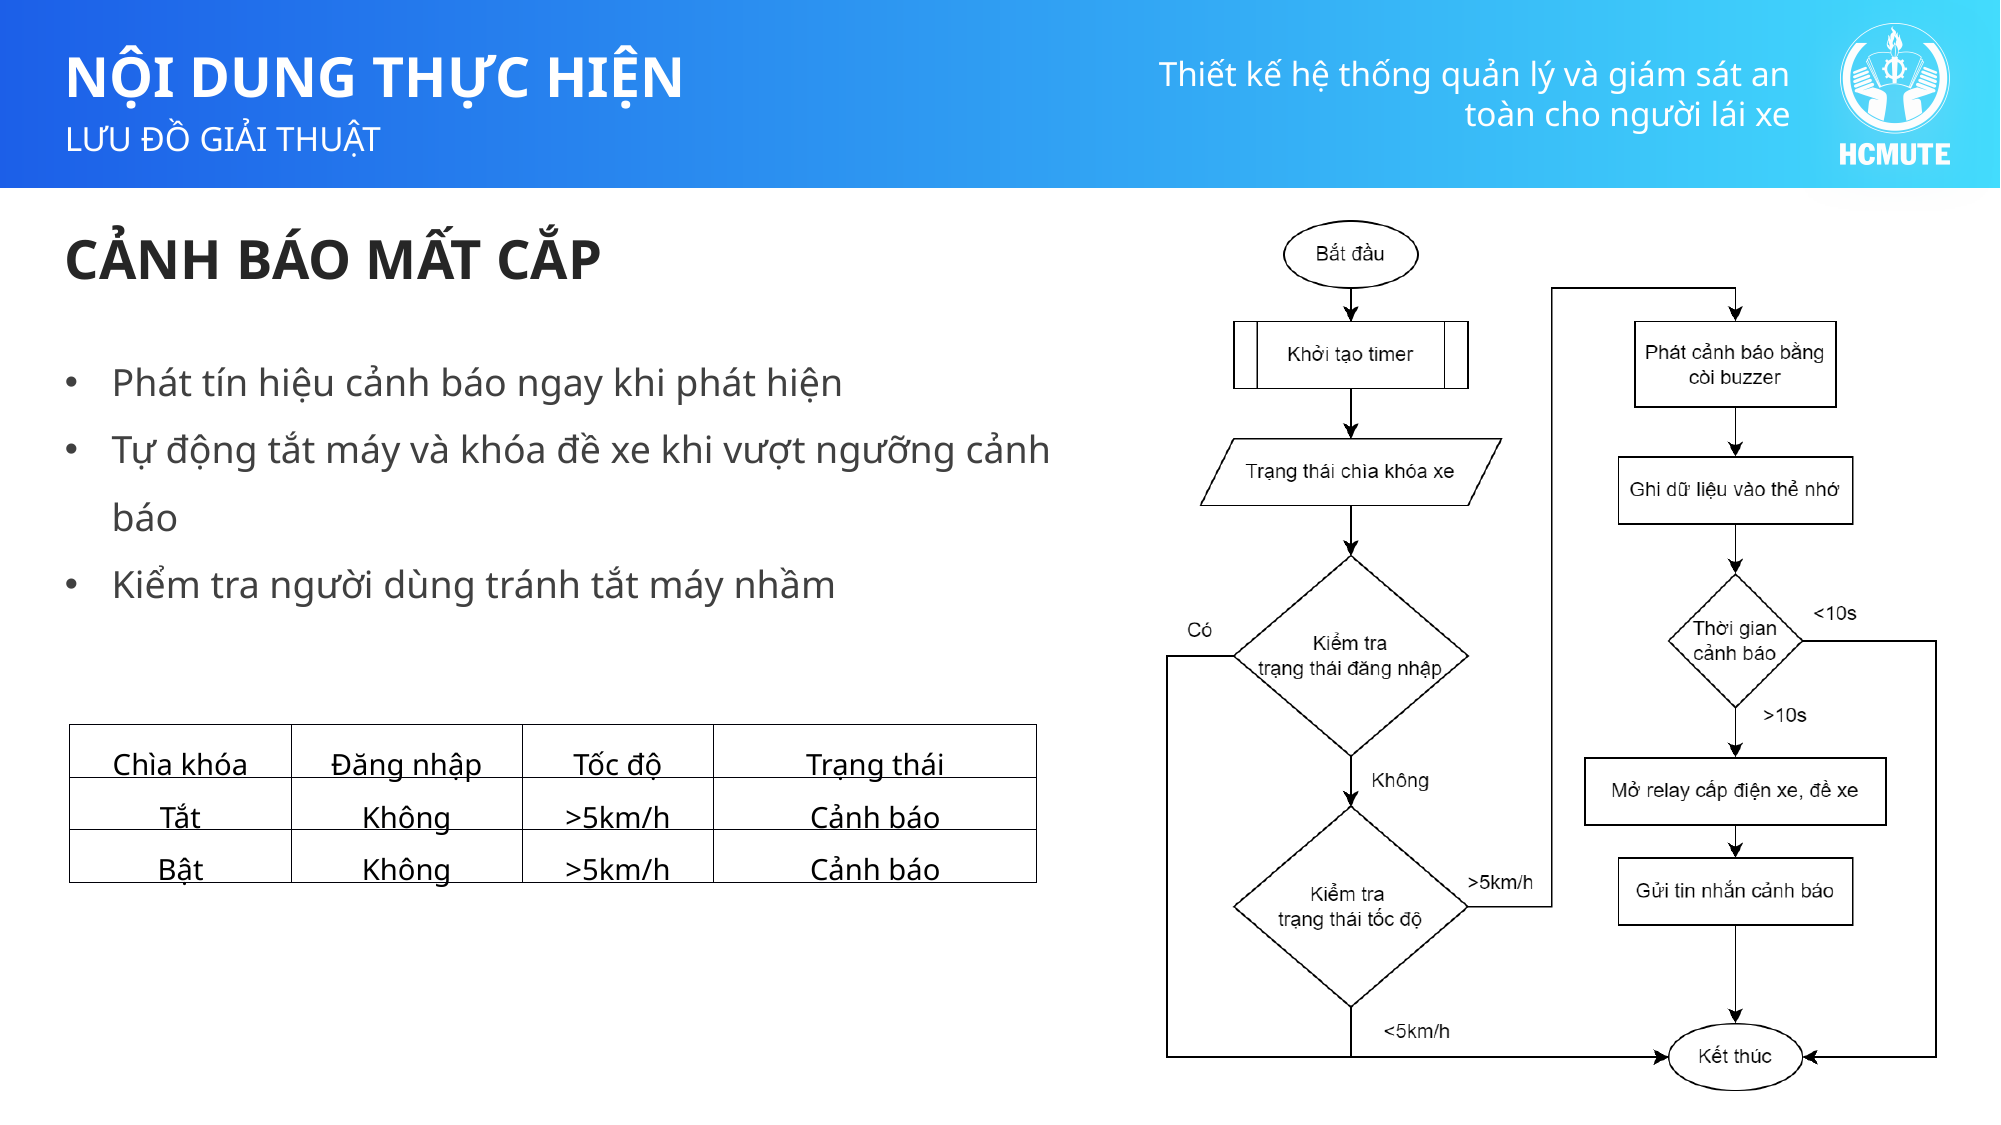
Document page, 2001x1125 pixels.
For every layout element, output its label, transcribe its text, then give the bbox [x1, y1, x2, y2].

table_cell Không [292, 830, 522, 882]
text_box Phát tín hiệu cảnh báo ngay khi phát hiện Tự động tắt máy và khóa đề xe khi vượt ngưỡng cảnh báo Kiểm tra người dùng tránh tắt máy nhầm [50, 328, 1115, 584]
text_box [1931, 0, 2000, 189]
table_cell >5km/h [523, 778, 713, 829]
picture [1840, 23, 1950, 165]
table_header Chìa khóa [70, 725, 291, 777]
table_cell Bật [70, 830, 291, 882]
table_header Tốc độ [523, 725, 713, 777]
table_cell Cảnh báo [714, 830, 1036, 882]
table_cell >5km/h [523, 830, 713, 882]
text_box NỘI DUNG THỰC HIỆN [50, 34, 1057, 116]
table_cell Tắt [70, 778, 291, 829]
table_cell Không [292, 778, 522, 829]
text_box Thiết kế hệ thống quản lý và giám sát an toàn cho người lái xe [1114, 46, 1806, 141]
text_box LƯU ĐỒ GIẢI THUẬT [50, 111, 536, 166]
text_box [0, 0, 1859, 189]
table_header Đăng nhập [292, 725, 522, 777]
table_cell Cảnh báo [714, 778, 1036, 829]
text_box KHỞI ĐỘNG [1818, 1, 1974, 188]
picture [1149, 220, 1950, 1091]
text_box CẢNH BÁO MẤT CẮP [50, 218, 944, 298]
table_header Trạng thái [714, 725, 1036, 777]
